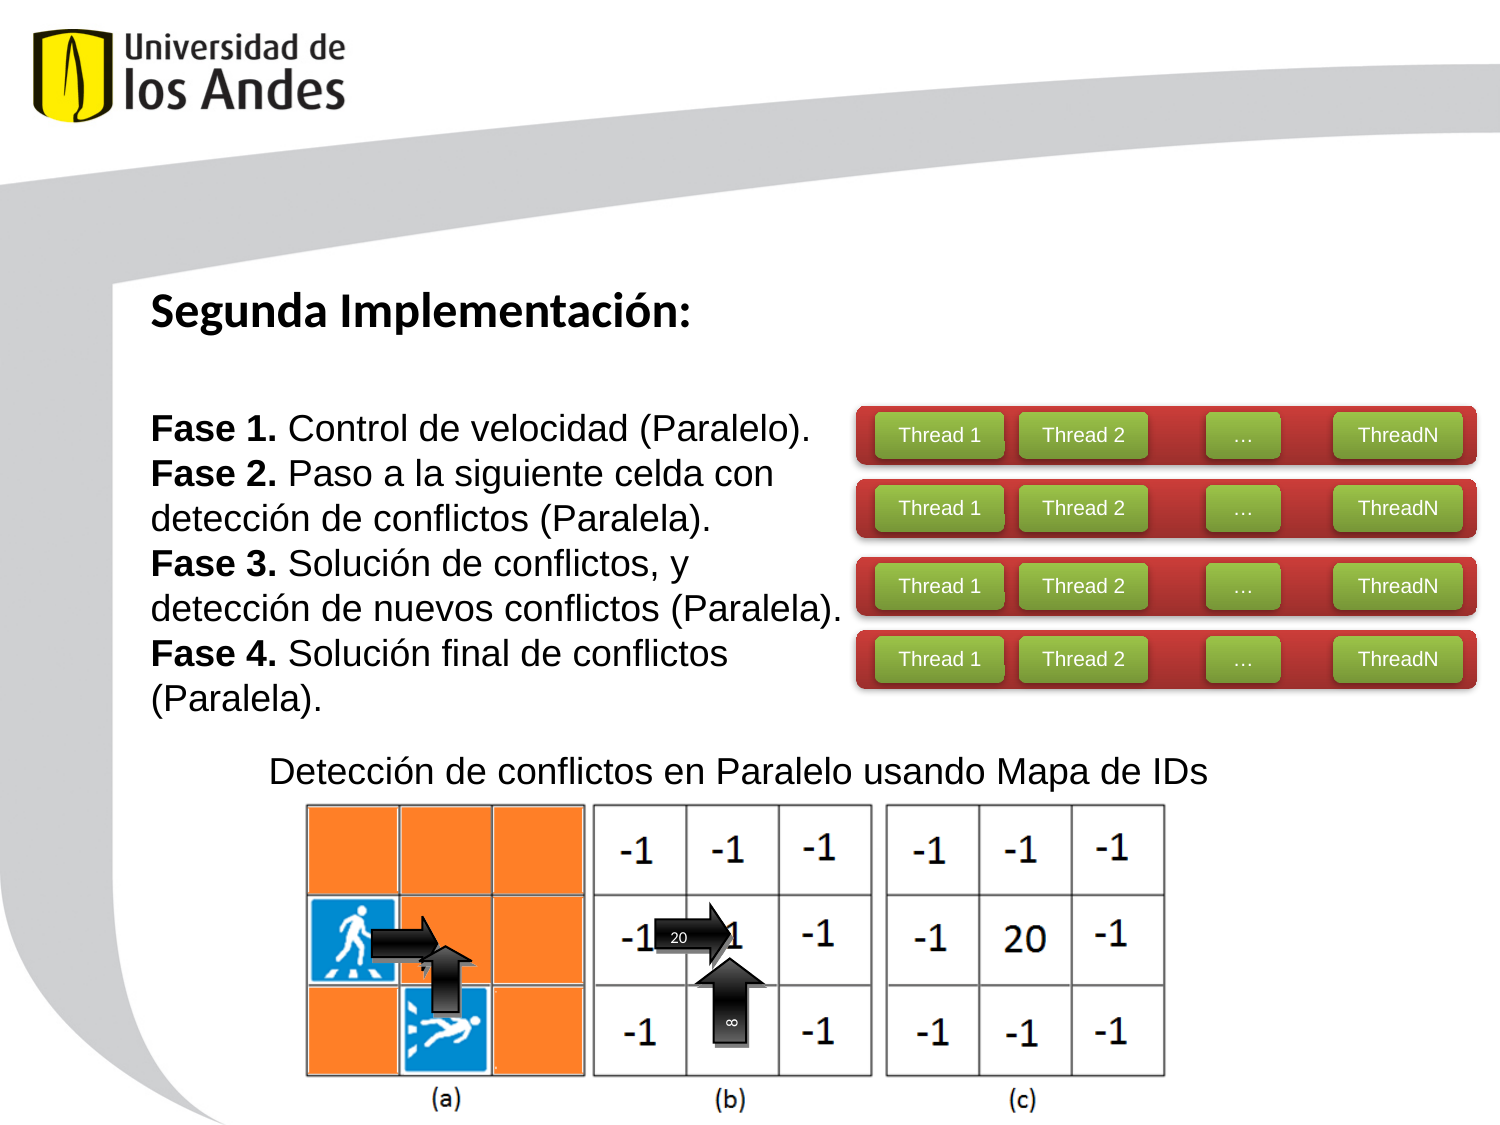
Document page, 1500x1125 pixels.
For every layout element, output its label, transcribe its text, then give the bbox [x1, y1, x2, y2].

title Segunda Implementación: [135, 267, 1486, 349]
text_box Detección de conflictos en Paralelo usando Mapa de IDs [253, 739, 1235, 800]
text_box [855, 478, 1478, 539]
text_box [855, 556, 1478, 617]
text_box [855, 629, 1478, 690]
text_box Fase 1. Control de velocidad (Paralelo). Fase 2. Paso a la siguiente celda con detección de conflictos (Paralela). Fase 3. Solución de conflictos, y detección de nuevos conflictos (Paralela). Fase 4. Solución final de conflictos (Paralela). [135, 397, 869, 727]
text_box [855, 405, 1478, 466]
picture [0, 0, 1500, 1125]
